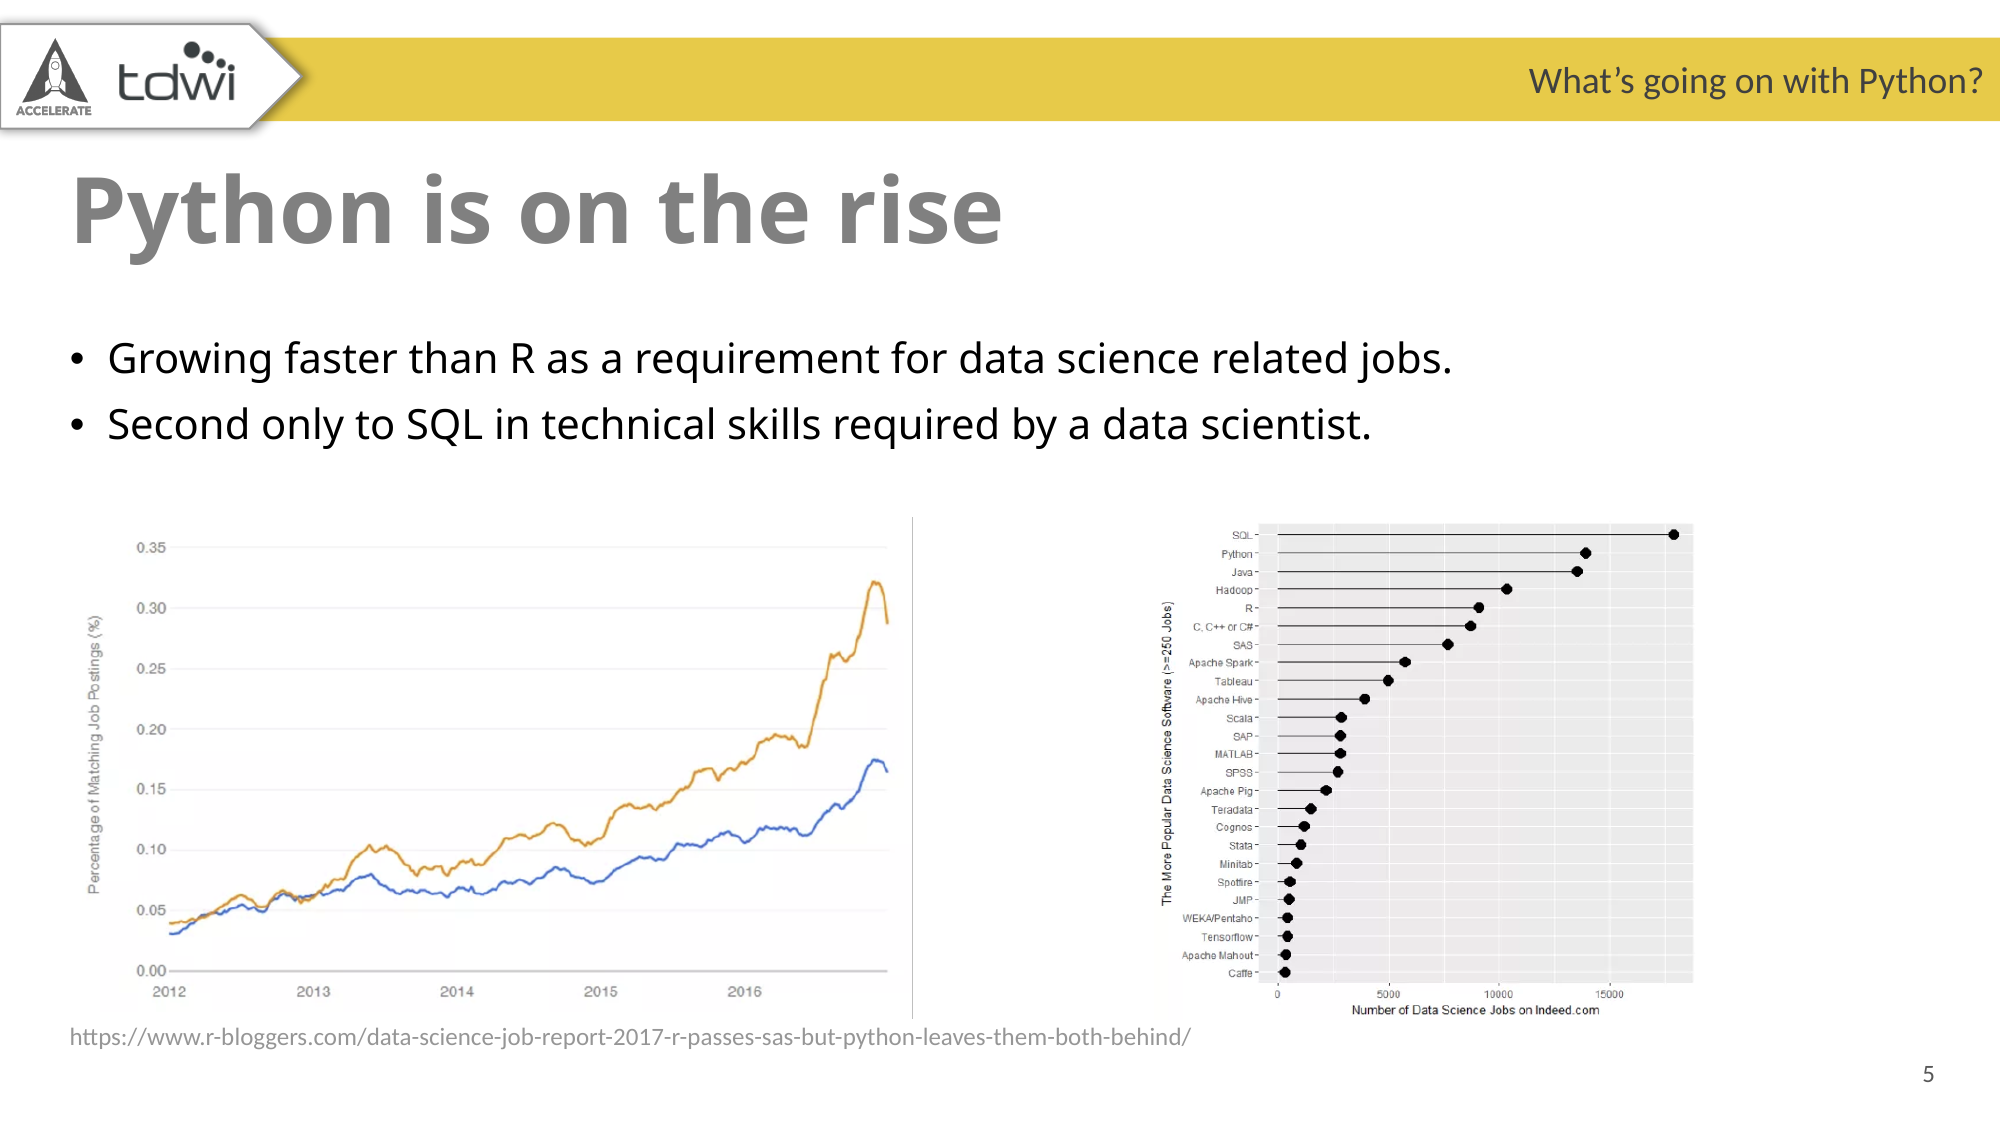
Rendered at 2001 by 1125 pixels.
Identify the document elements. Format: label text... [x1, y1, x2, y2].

text_box https://www.r-bloggers.com/data-science-job-report-2017-r-passes-sas-but-python-leaves-them-both-behind/ [54, 1013, 1290, 1058]
title Python is on the rise [54, 150, 1950, 278]
picture [1154, 516, 1699, 1020]
text_box What’s going on with Python? [1393, 48, 2000, 109]
picture [54, 517, 913, 1019]
picture [115, 35, 239, 108]
list Growing faster than R as a requirement for data science related jobs. Second only to SQL in technical skills required by a data scientist. [54, 330, 1950, 512]
slide_number 5 [1500, 1042, 1950, 1103]
